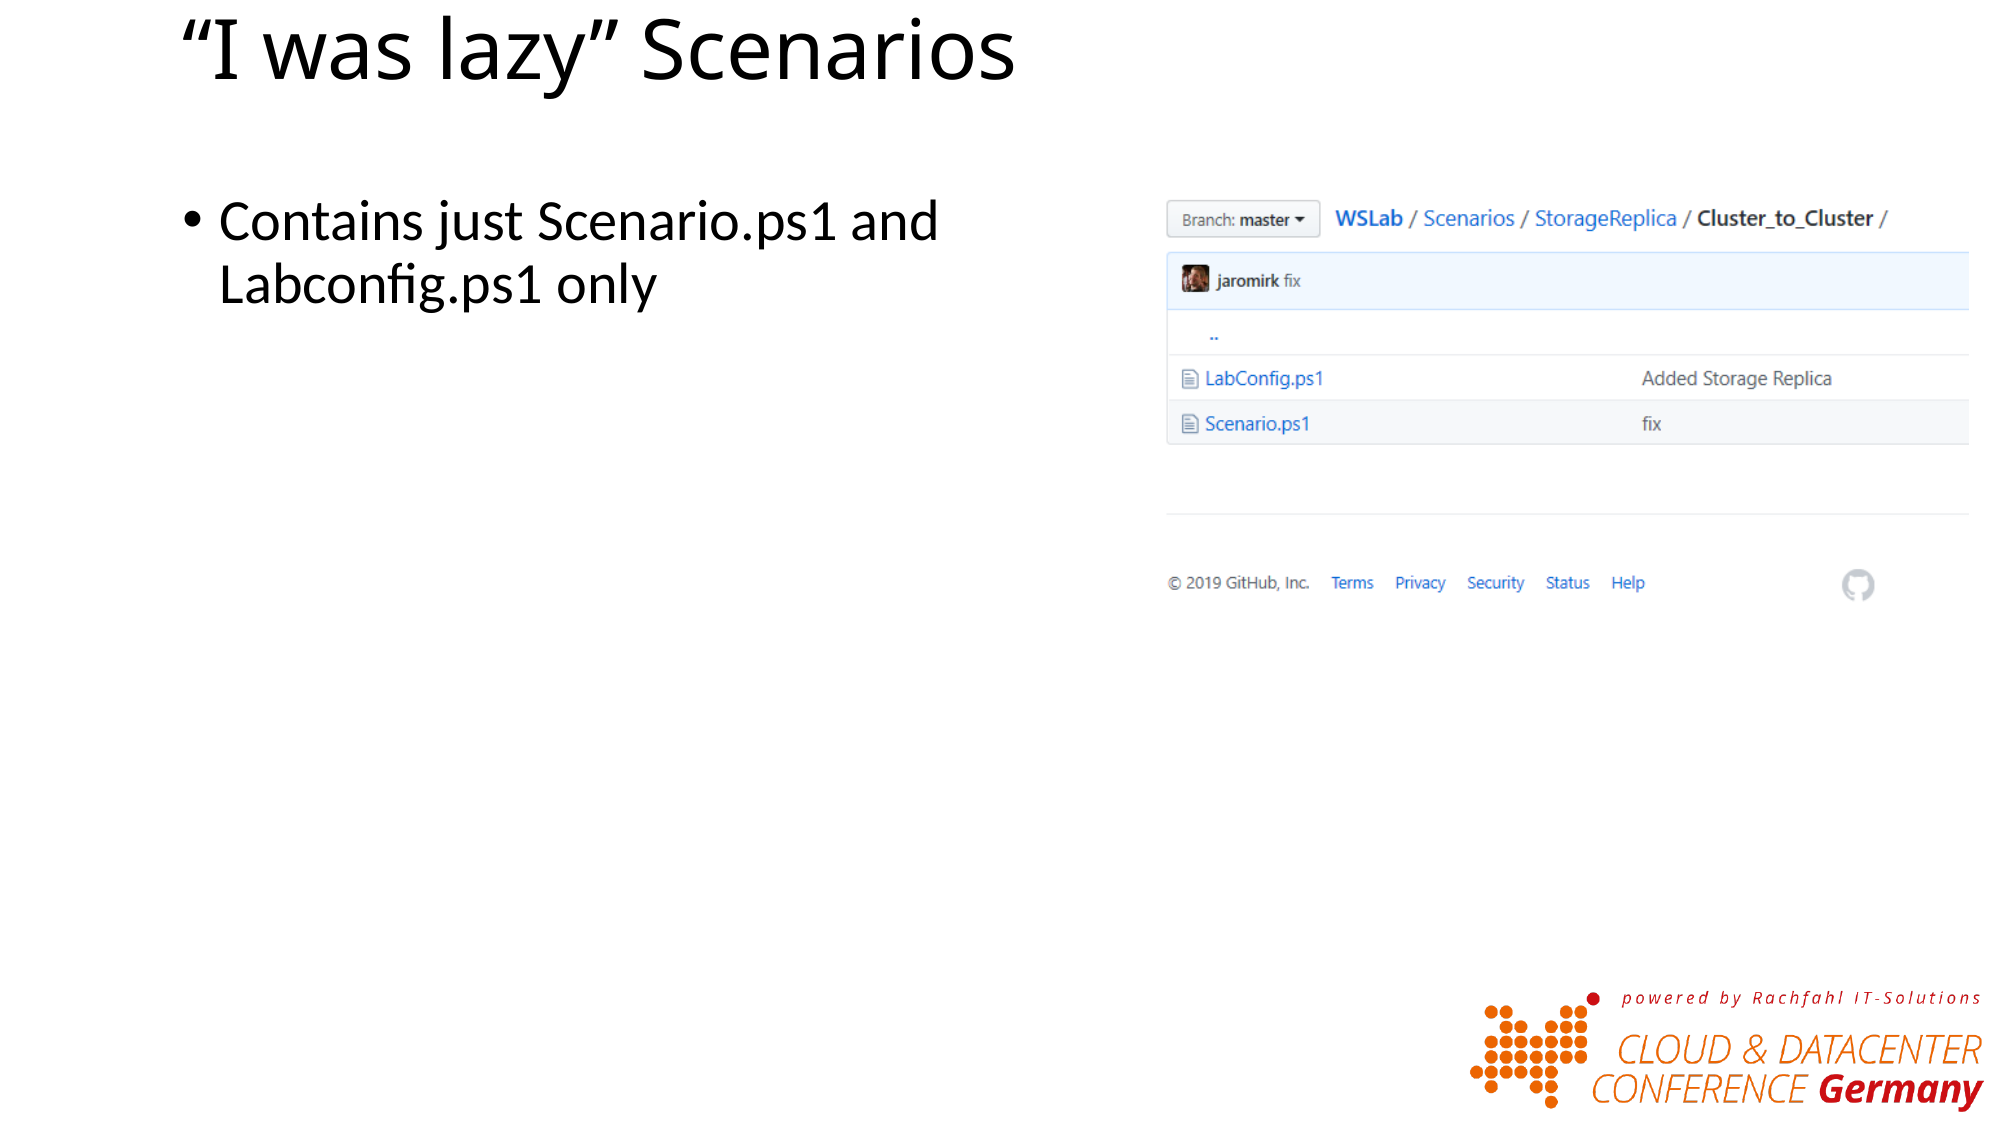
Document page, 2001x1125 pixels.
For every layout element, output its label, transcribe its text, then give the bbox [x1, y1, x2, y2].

title “I was lazy” Scenarios [167, 0, 1893, 155]
picture [1419, 934, 2001, 1125]
list Contains just Scenario.ps1 and Labconfig.ps1 only [167, 182, 1156, 973]
picture [1155, 182, 1969, 929]
